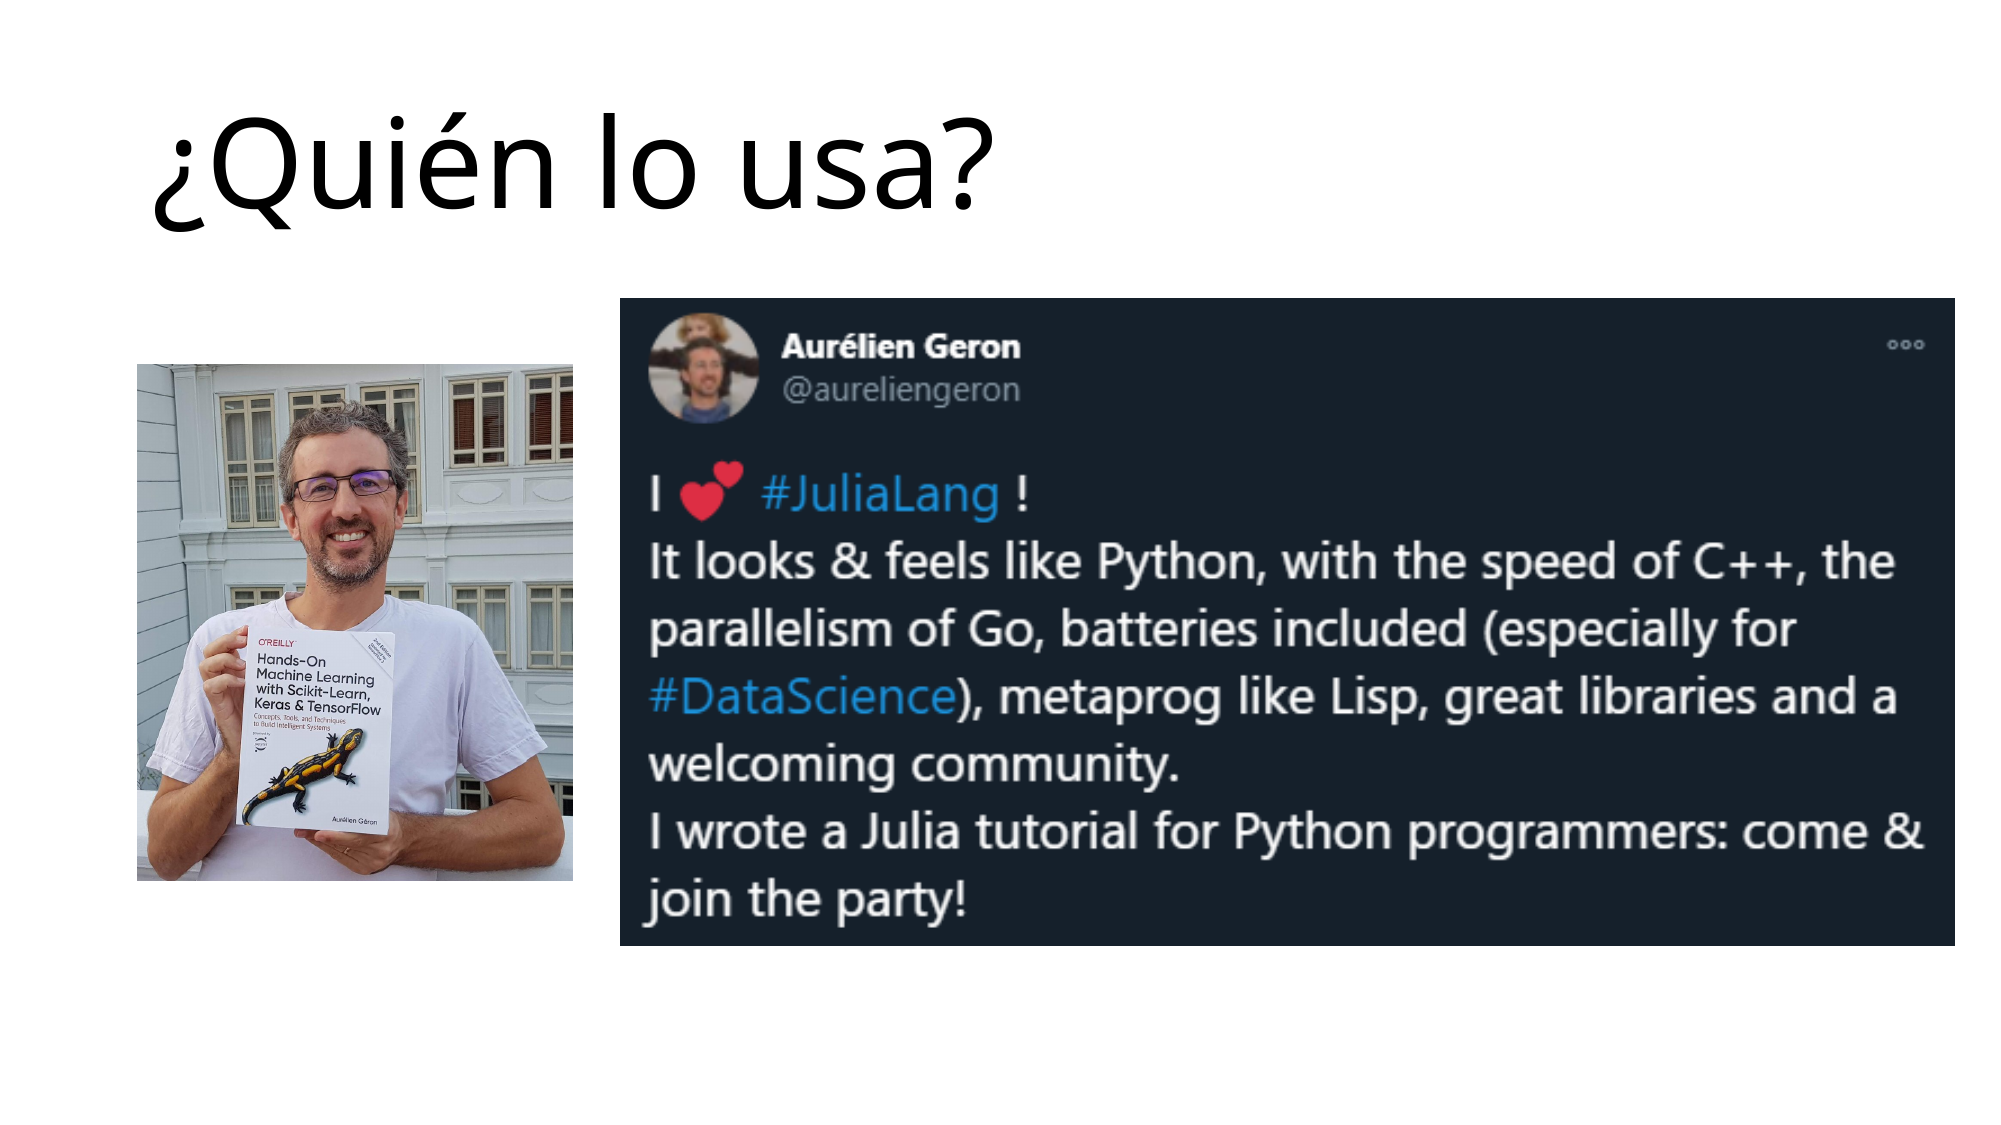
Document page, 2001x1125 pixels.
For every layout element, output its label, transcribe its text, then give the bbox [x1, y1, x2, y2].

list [137, 363, 573, 881]
picture [620, 298, 1955, 947]
title ¿Quién lo usa? [137, 59, 1863, 278]
